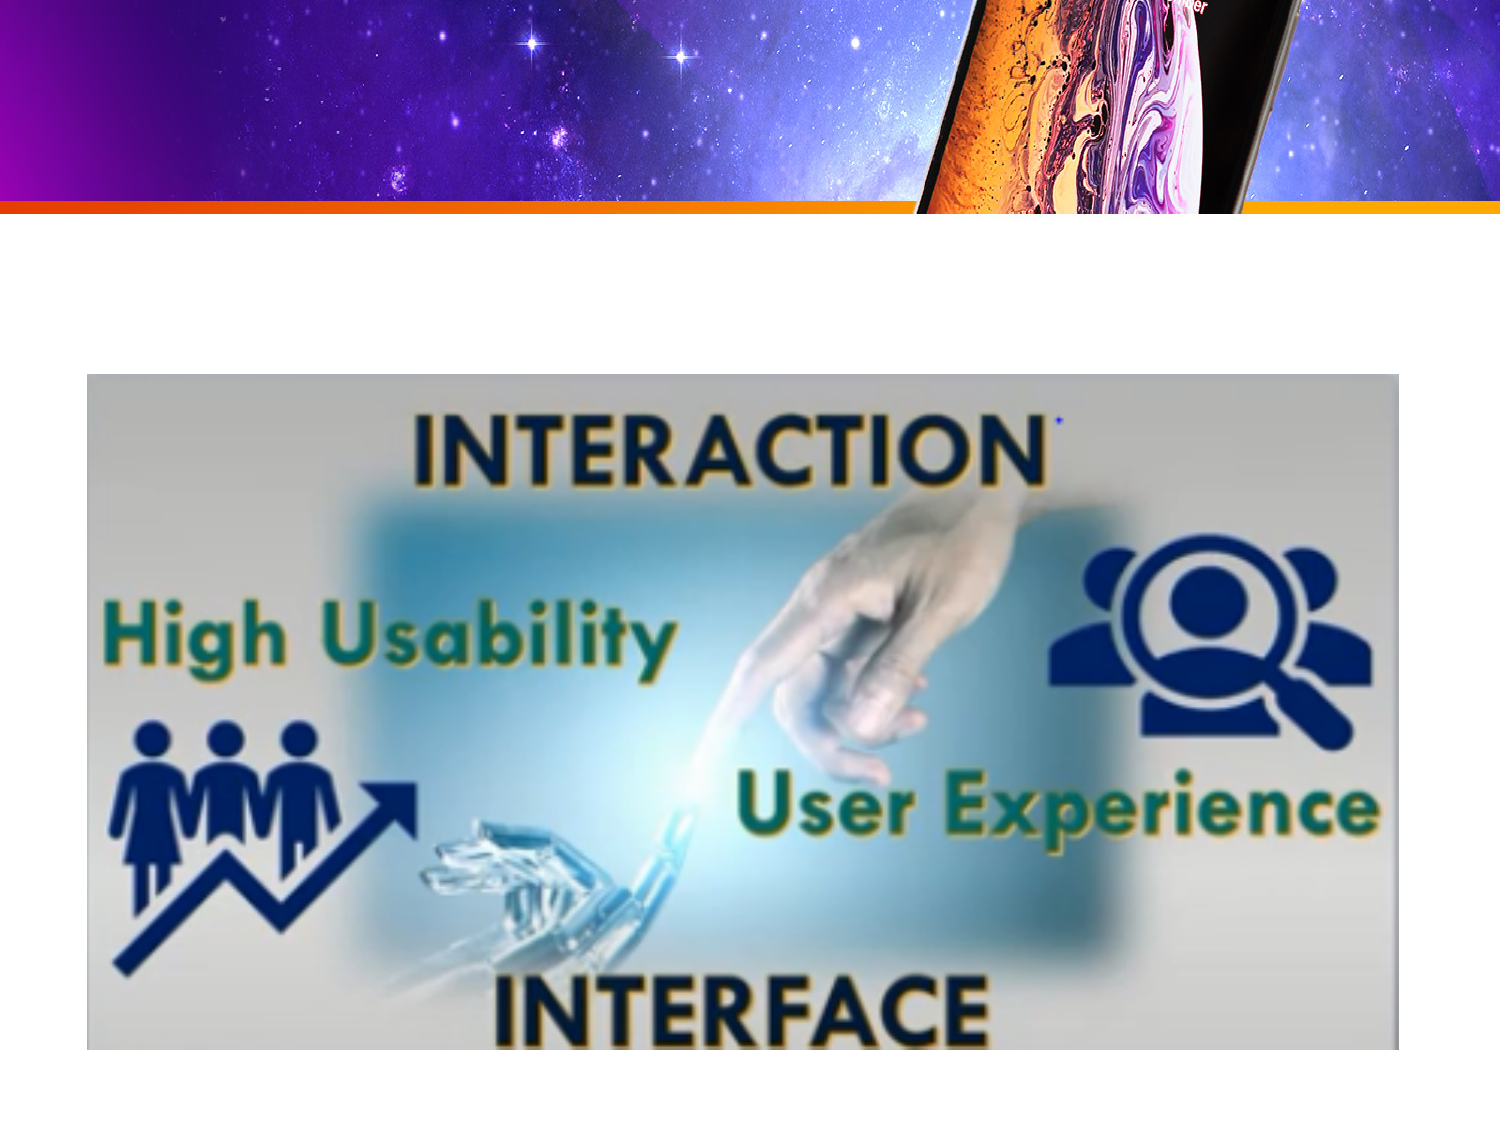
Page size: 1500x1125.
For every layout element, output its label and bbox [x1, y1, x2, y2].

picture [0, 0, 1500, 1125]
list [87, 374, 1399, 1051]
